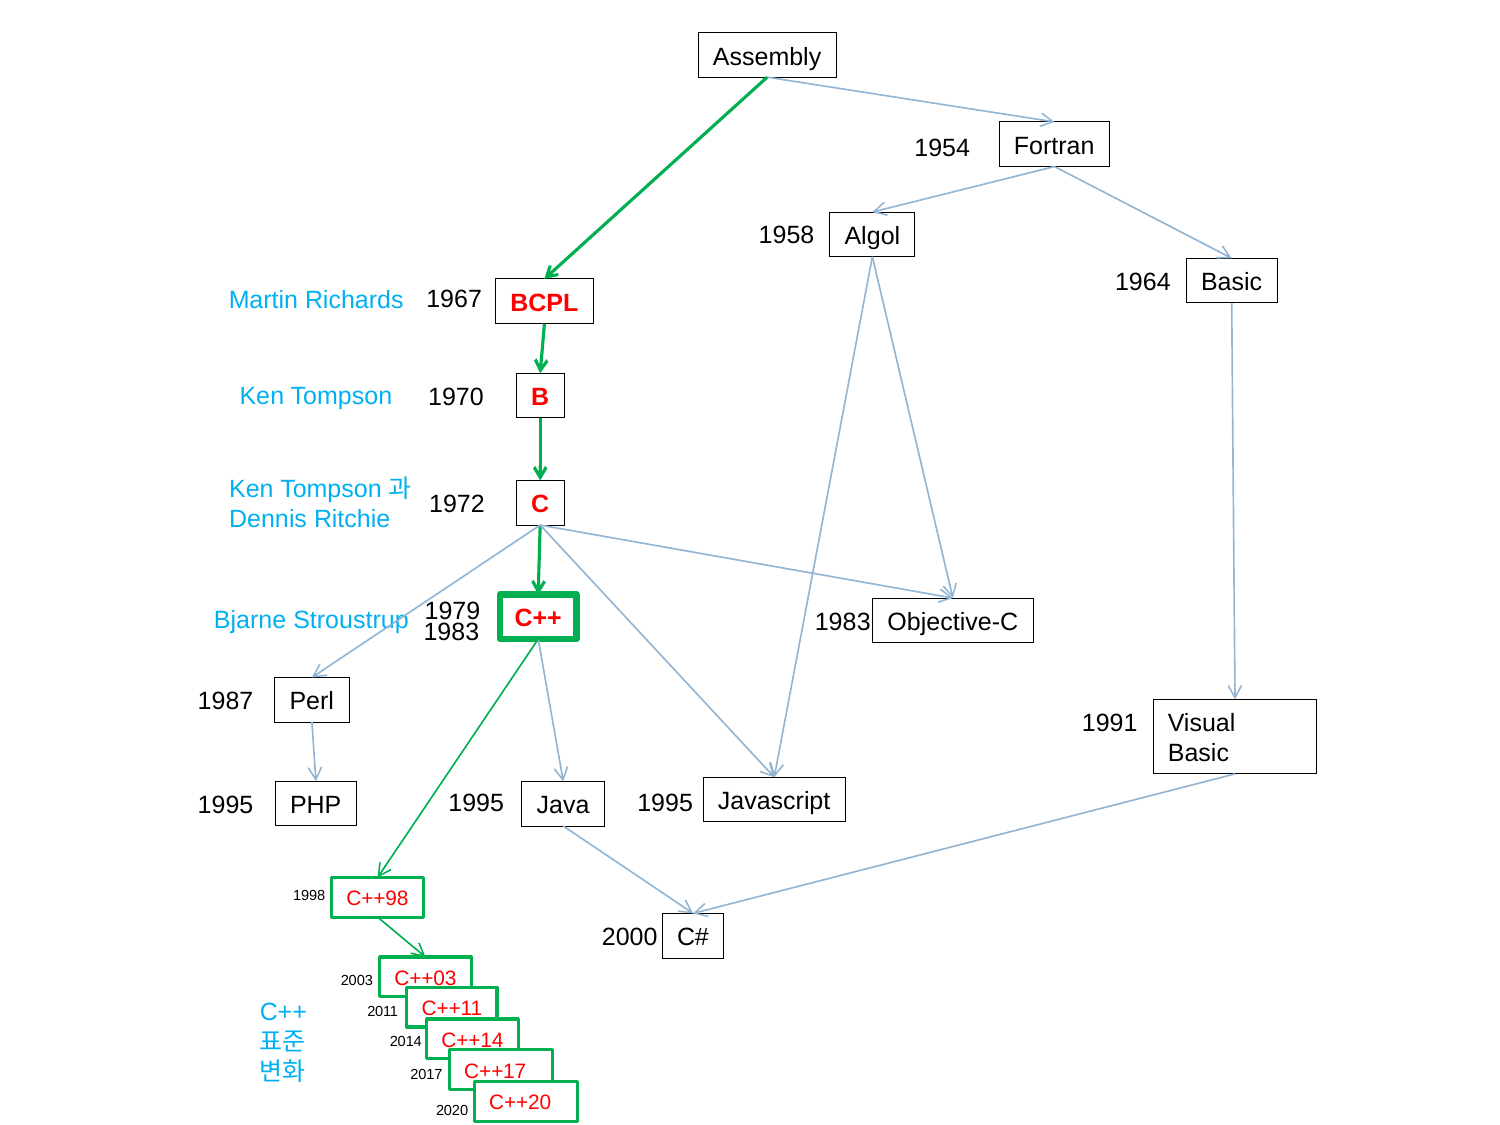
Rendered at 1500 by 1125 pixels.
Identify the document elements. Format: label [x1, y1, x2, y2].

text_box [182, 32, 1318, 1125]
